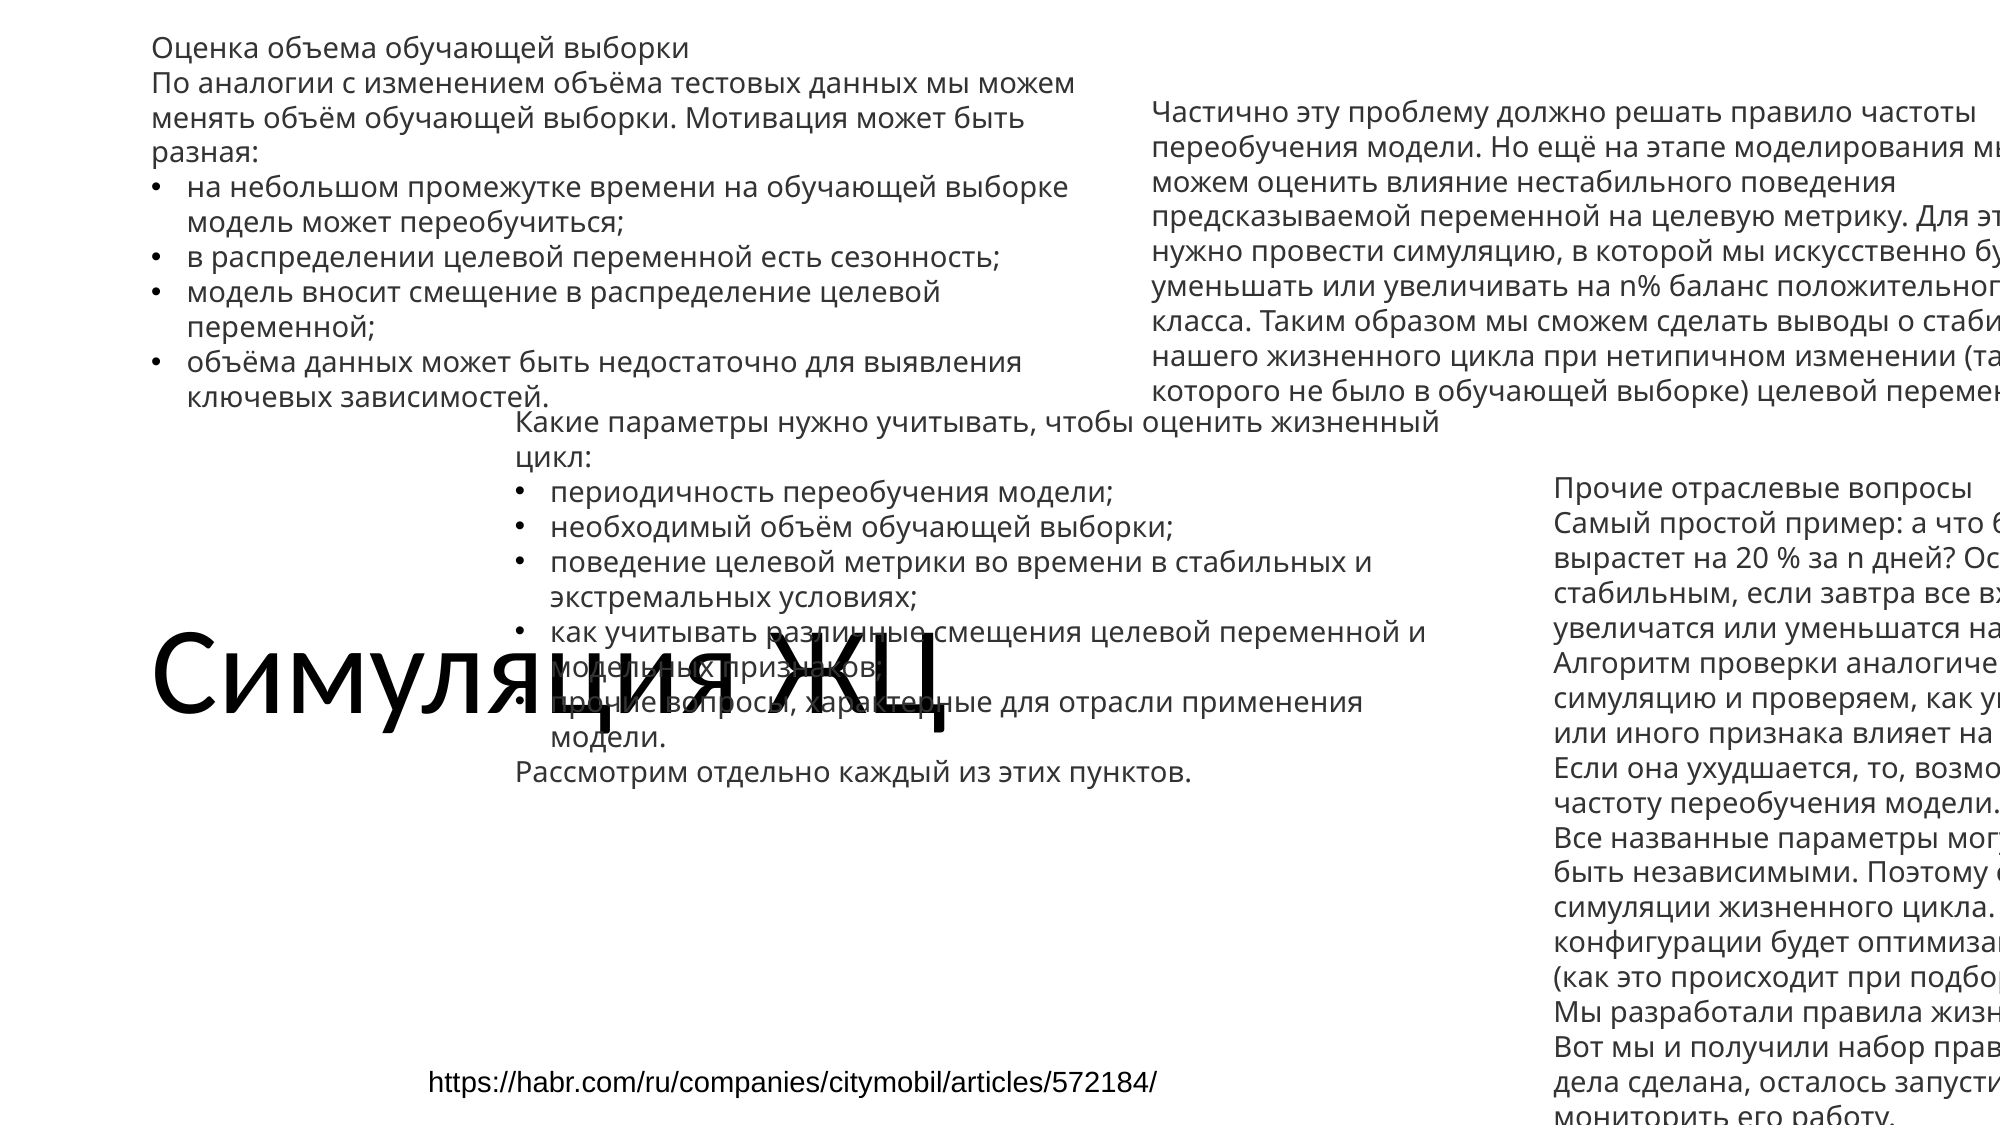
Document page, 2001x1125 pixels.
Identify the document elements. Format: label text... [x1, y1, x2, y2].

text_box Оценка объема обучающей выборки По аналогии с изменением объёма тестовых данных мы можем менять объём обучающей выборки. Мотивация может быть разная: на небольшом промежутке времени на обучающей выборке модель может переобучиться; в распределении целевой переменной есть сезонность; модель вносит смещение в распределение целевой переменной; объёма данных может быть недостаточно для выявления ключевых зависимостей. [136, 21, 1137, 421]
text_box Прочие отраслевые вопросы Самый простой пример: а что будет, если бизнес нашей компании вырастет на 20 % за n дней? Останется ли наш алгоритм стабильным, если завтра все входные признаки для модели увеличатся или уменьшатся на 20 %? Алгоритм проверки аналогичен тому, что описан выше. Проводим симуляцию и проверяем, как увеличение или уменьшение того или иного признака влияет на стабильность целевой метрики. Если она ухудшается, то, возможно, стоит ещё раз пересмотреть частоту переобучения модели. Все названные параметры могут как зависеть друг о друга, так и быть независимыми. Поэтому следует учитывать это при симуляции жизненного цикла. Идеальным решением подбора конфигурации будет оптимизация всех параметров сразу по сетке (как это происходит при подборе классических гиперпараметров). Мы разработали правила жизненного цикла, что дальше? Вот мы и получили набор правил работы ML-модели. Половина дела сделана, осталось запустить жизненный цикл в production и мониторить его работу. Поскольку ещё на этапе моделирования мы предусмотрели большинство но не все потенциальных проблем, то можно ожидать стабильной работы модели некоторе время без внешнего вмешательства. [1538, 461, 2000, 1125]
text_box https://habr.com/ru/companies/citymobil/articles/572184/ [413, 1055, 1174, 1106]
text_box Частично эту проблему должно решать правило частоты переобучения модели. Но ещё на этапе моделирования мы можем оценить влияние нестабильного поведения предсказываемой переменной на целевую метрику. Для этого нужно провести симуляцию, в которой мы искусственно будем уменьшать или увеличивать на n% баланс положительного класса. Таким образом мы сможем сделать выводы о стабильности нашего жизненного цикла при нетипичном изменении (таком, которого не было в обучающей выборке) целевой переменной. [1136, 85, 2000, 415]
text_box Какие параметры нужно учитывать, чтобы оценить жизненный цикл: периодичность переобучения модели; необходимый объём обучающей выборки; поведение целевой метрики во времени в стабильных и экстремальных условиях; как учитывать различные смещения целевой переменной и модельных признаков; прочие вопросы, характерные для отрасли применения модели. Рассмотрим отдельно каждый из этих пунктов. [500, 415, 1500, 796]
title Симуляция ЖЦ [1500, 415, 1862, 749]
title Симуляция ЖЦ [136, 421, 500, 749]
